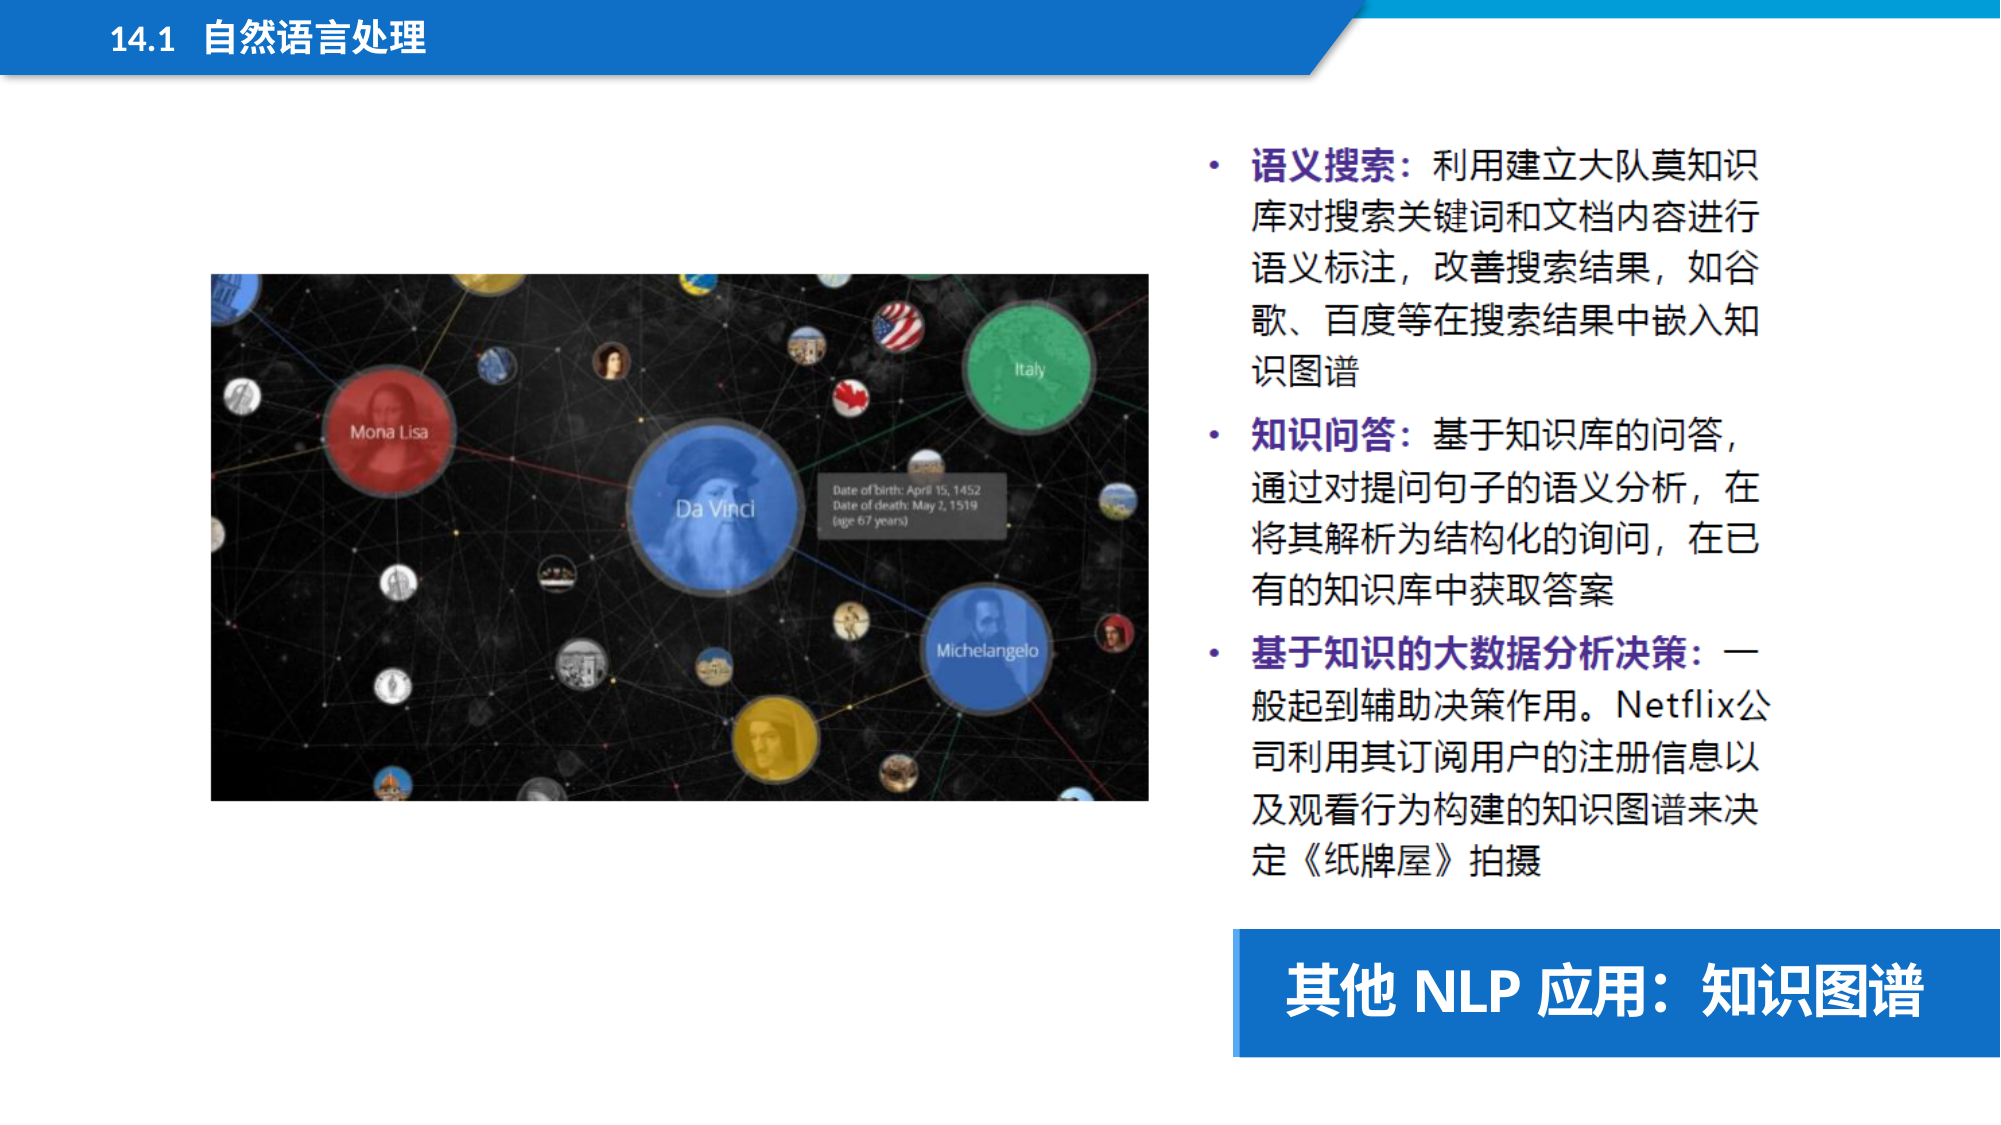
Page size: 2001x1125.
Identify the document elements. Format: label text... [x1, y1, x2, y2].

list 其他NLP应用：知识图谱 [1239, 929, 2000, 1058]
picture [195, 134, 1805, 901]
list 14.1 自然语言处理 [93, 11, 1138, 68]
